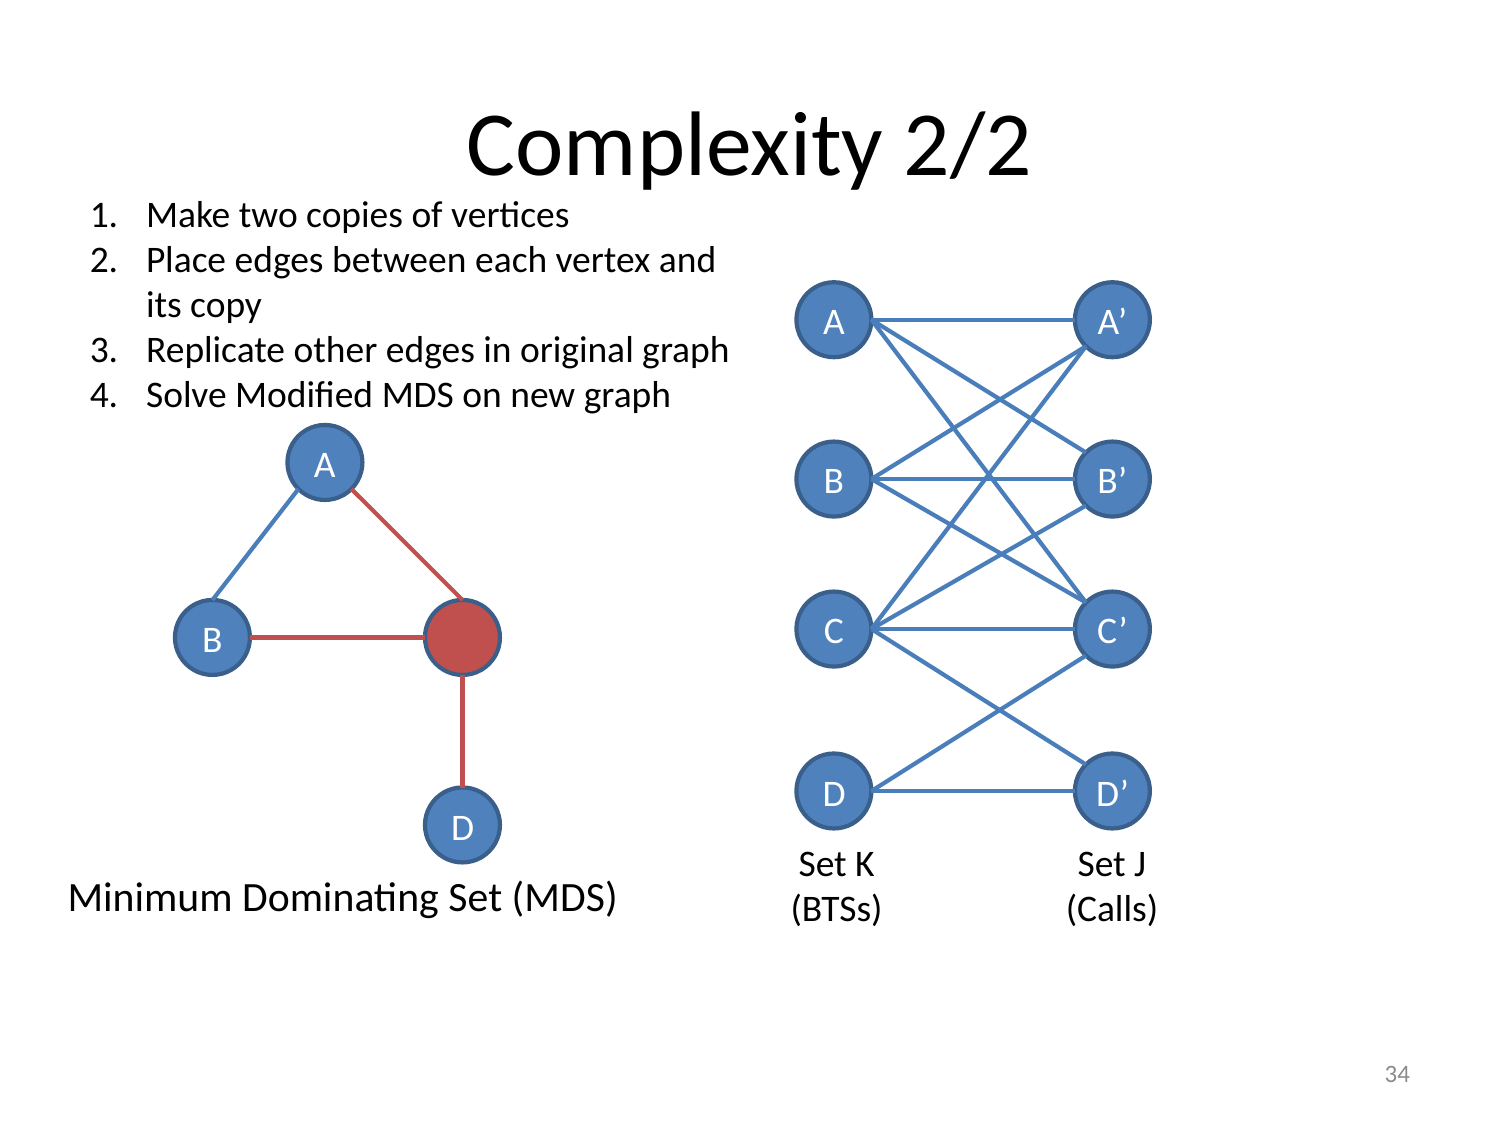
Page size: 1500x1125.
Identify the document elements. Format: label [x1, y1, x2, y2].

text_box [52, 182, 763, 928]
text_box [775, 280, 1173, 936]
slide_number [1074, 1042, 1425, 1103]
title [75, 45, 1425, 233]
